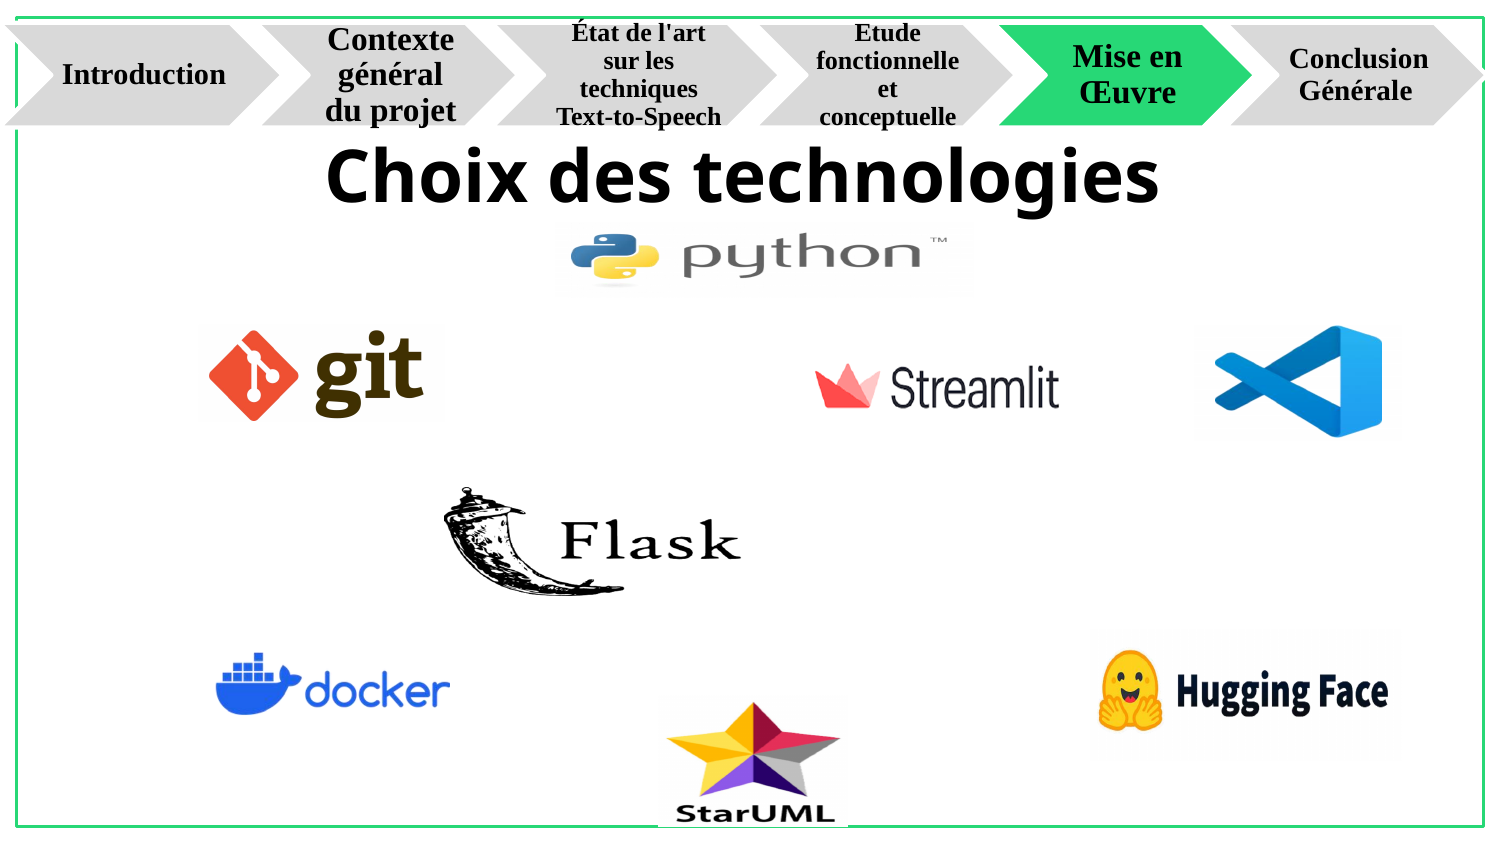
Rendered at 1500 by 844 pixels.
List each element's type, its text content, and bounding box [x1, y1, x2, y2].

picture [198, 324, 445, 422]
picture [555, 222, 974, 299]
picture [1193, 324, 1402, 442]
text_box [0, 0, 1488, 172]
title Choix des technologies [111, 179, 1375, 231]
picture [658, 694, 849, 827]
picture [444, 487, 754, 605]
picture [197, 627, 467, 745]
picture [1090, 629, 1402, 762]
picture [782, 321, 1091, 450]
